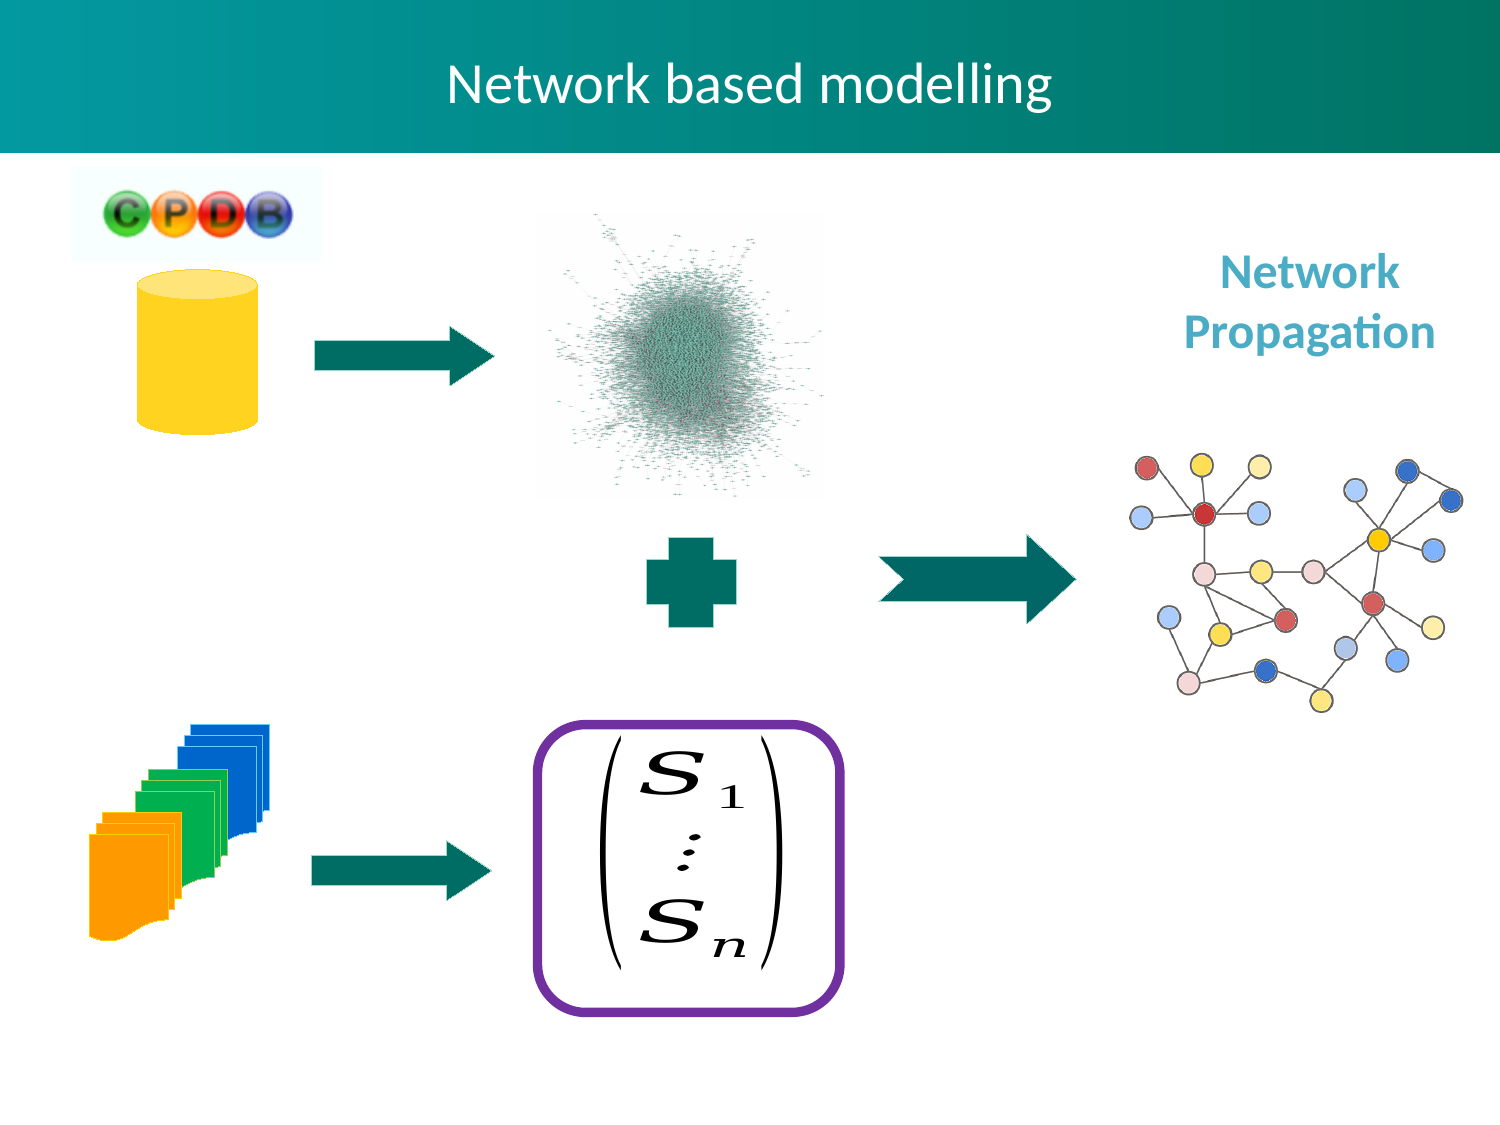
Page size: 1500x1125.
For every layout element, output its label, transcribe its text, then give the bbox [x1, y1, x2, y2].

text_box [89, 812, 182, 941]
text_box [177, 724, 270, 840]
picture [72, 167, 323, 262]
text_box Network based modelling [105, 37, 1395, 123]
text_box [878, 534, 1077, 624]
text_box [135, 769, 228, 888]
text_box [314, 326, 495, 386]
text_box [311, 840, 492, 901]
picture [1124, 433, 1483, 725]
text_box Network Propagation [1144, 230, 1475, 407]
text_box [646, 537, 737, 628]
text_box [137, 271, 258, 435]
text_box [535, 722, 843, 1015]
table_cell … [138, 273, 258, 299]
picture [537, 211, 826, 500]
